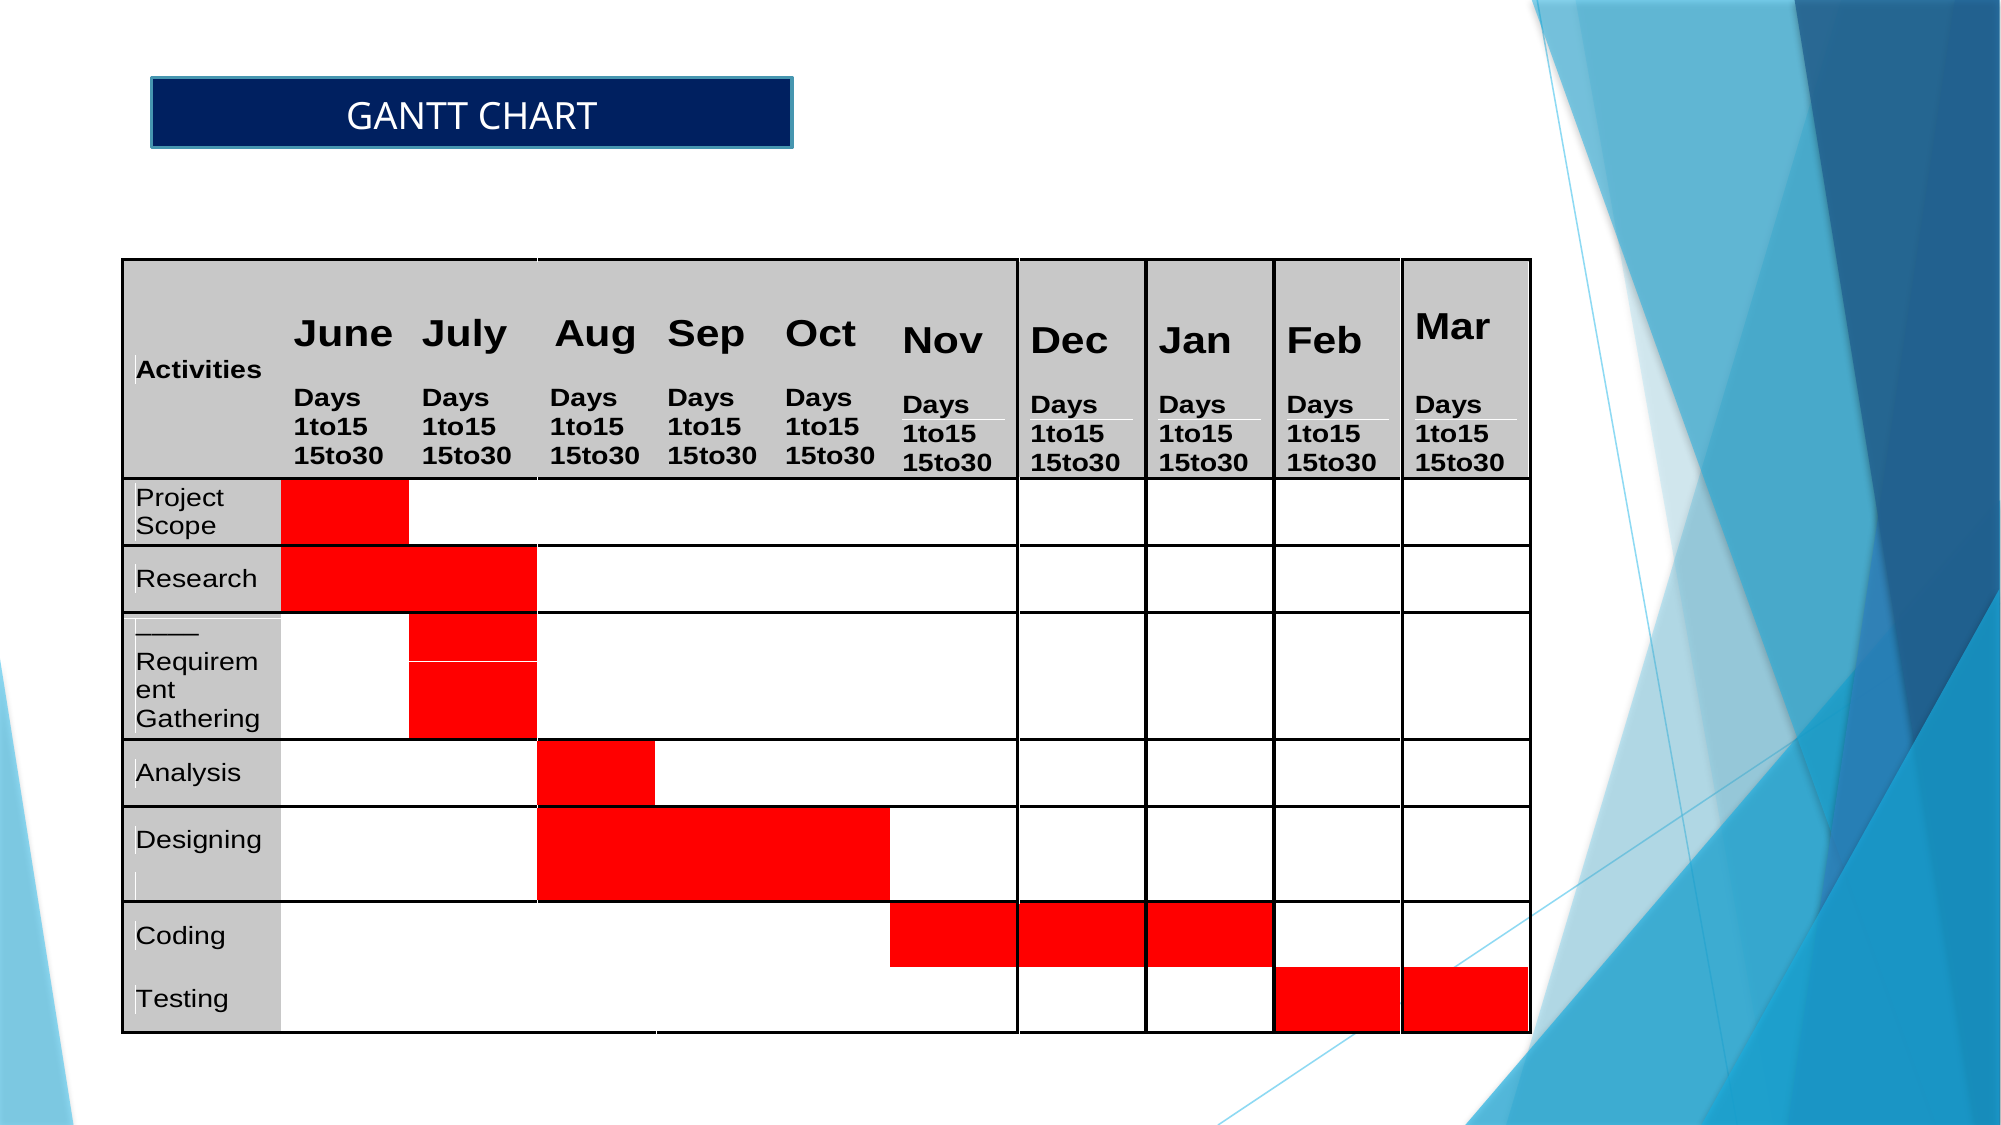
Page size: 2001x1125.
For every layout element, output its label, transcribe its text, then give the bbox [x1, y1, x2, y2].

picture [99, 257, 1554, 1083]
text_box GANTT CHART [150, 76, 794, 149]
